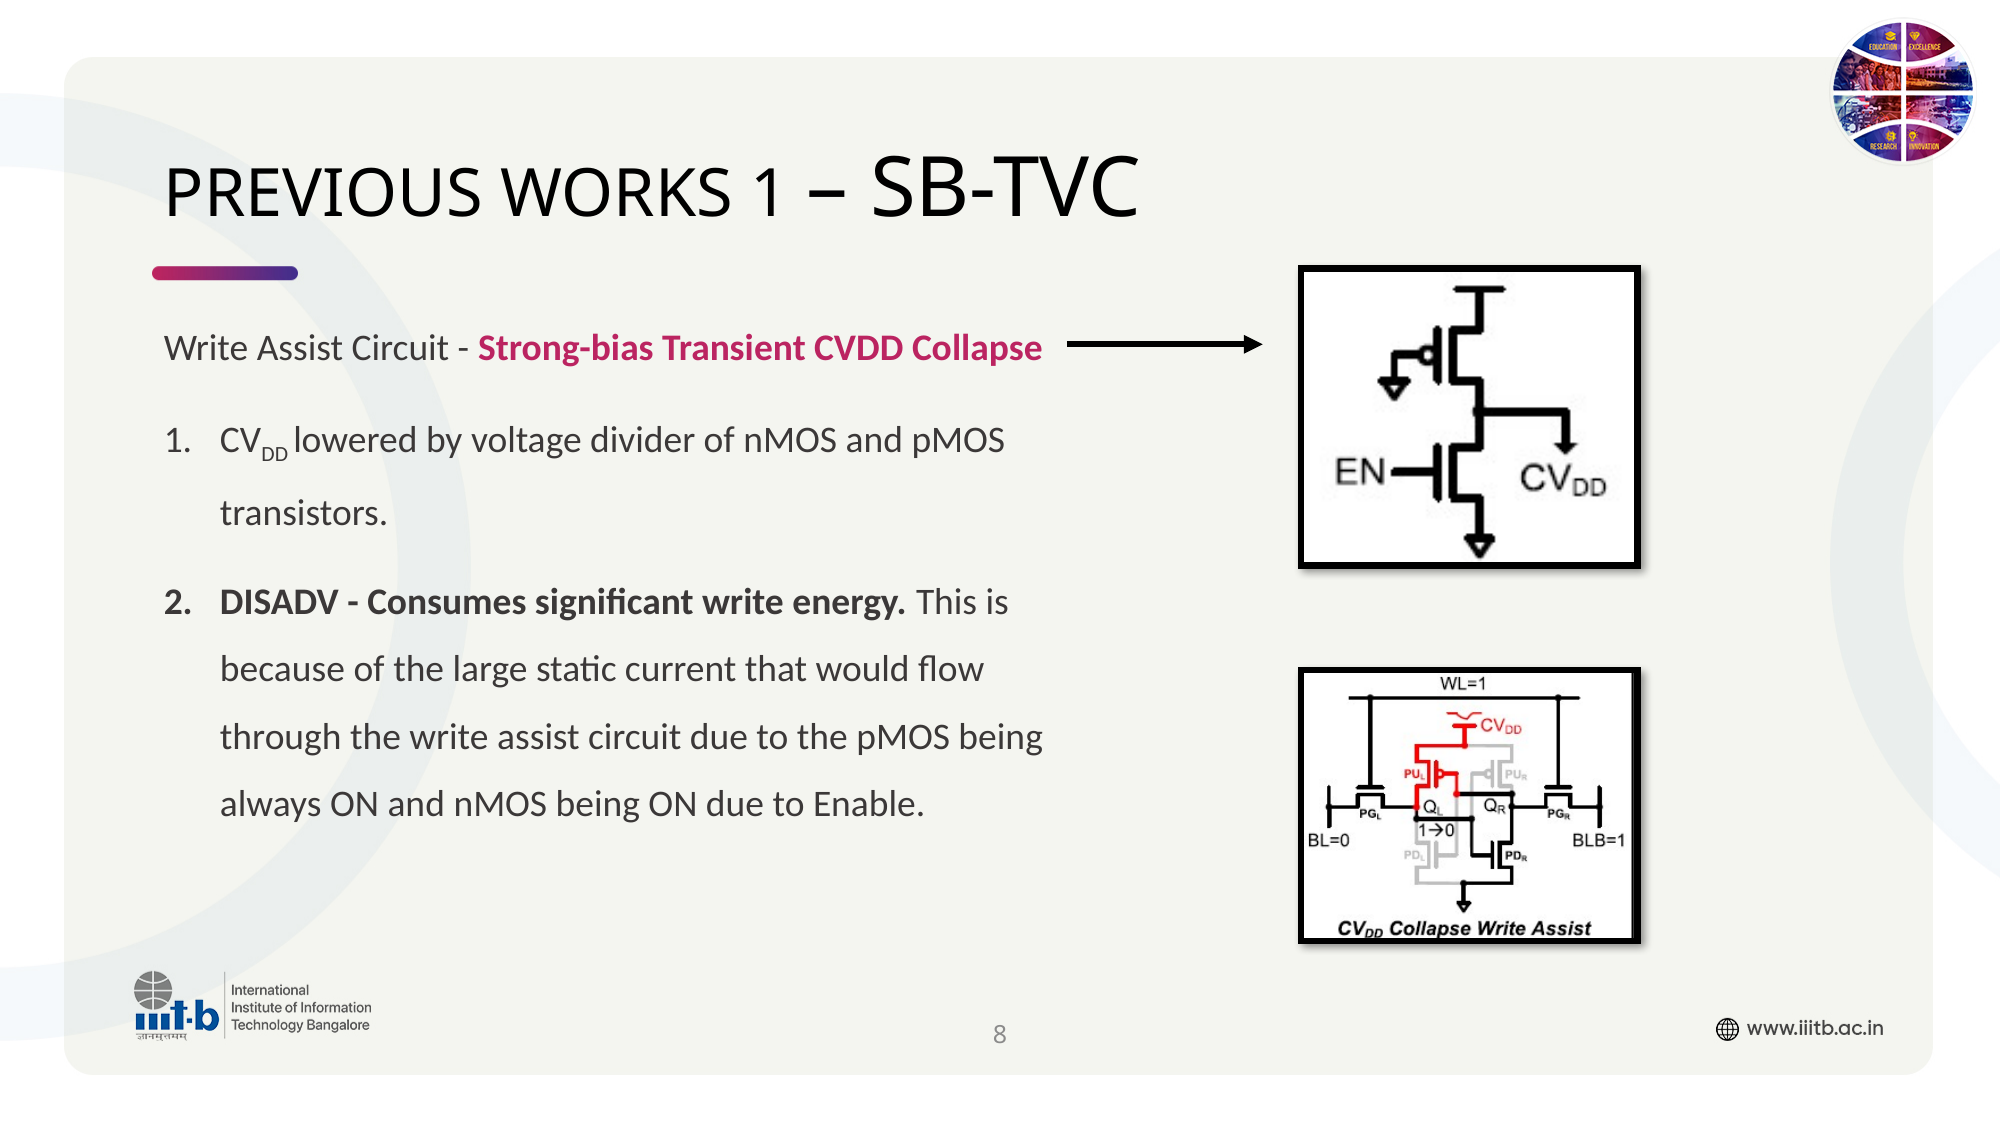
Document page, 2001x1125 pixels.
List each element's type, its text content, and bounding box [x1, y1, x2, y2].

picture [0, 4, 2000, 1125]
slide_number 8 [953, 1005, 1047, 1066]
text_box Write Assist Circuit - Strong-bias Transient CVDD Collapse CVDD lowered by voltage divider of nMOS and pMOS transistors. DISADV - Consumes significant write energy. This is because of the large static current that would flow through the write assist circuit due to the pMOS being always ON and nMOS being ON due to Enable. [148, 293, 1081, 967]
title PREVIOUS WORKS 1 – SB-TVC [148, 118, 1874, 261]
